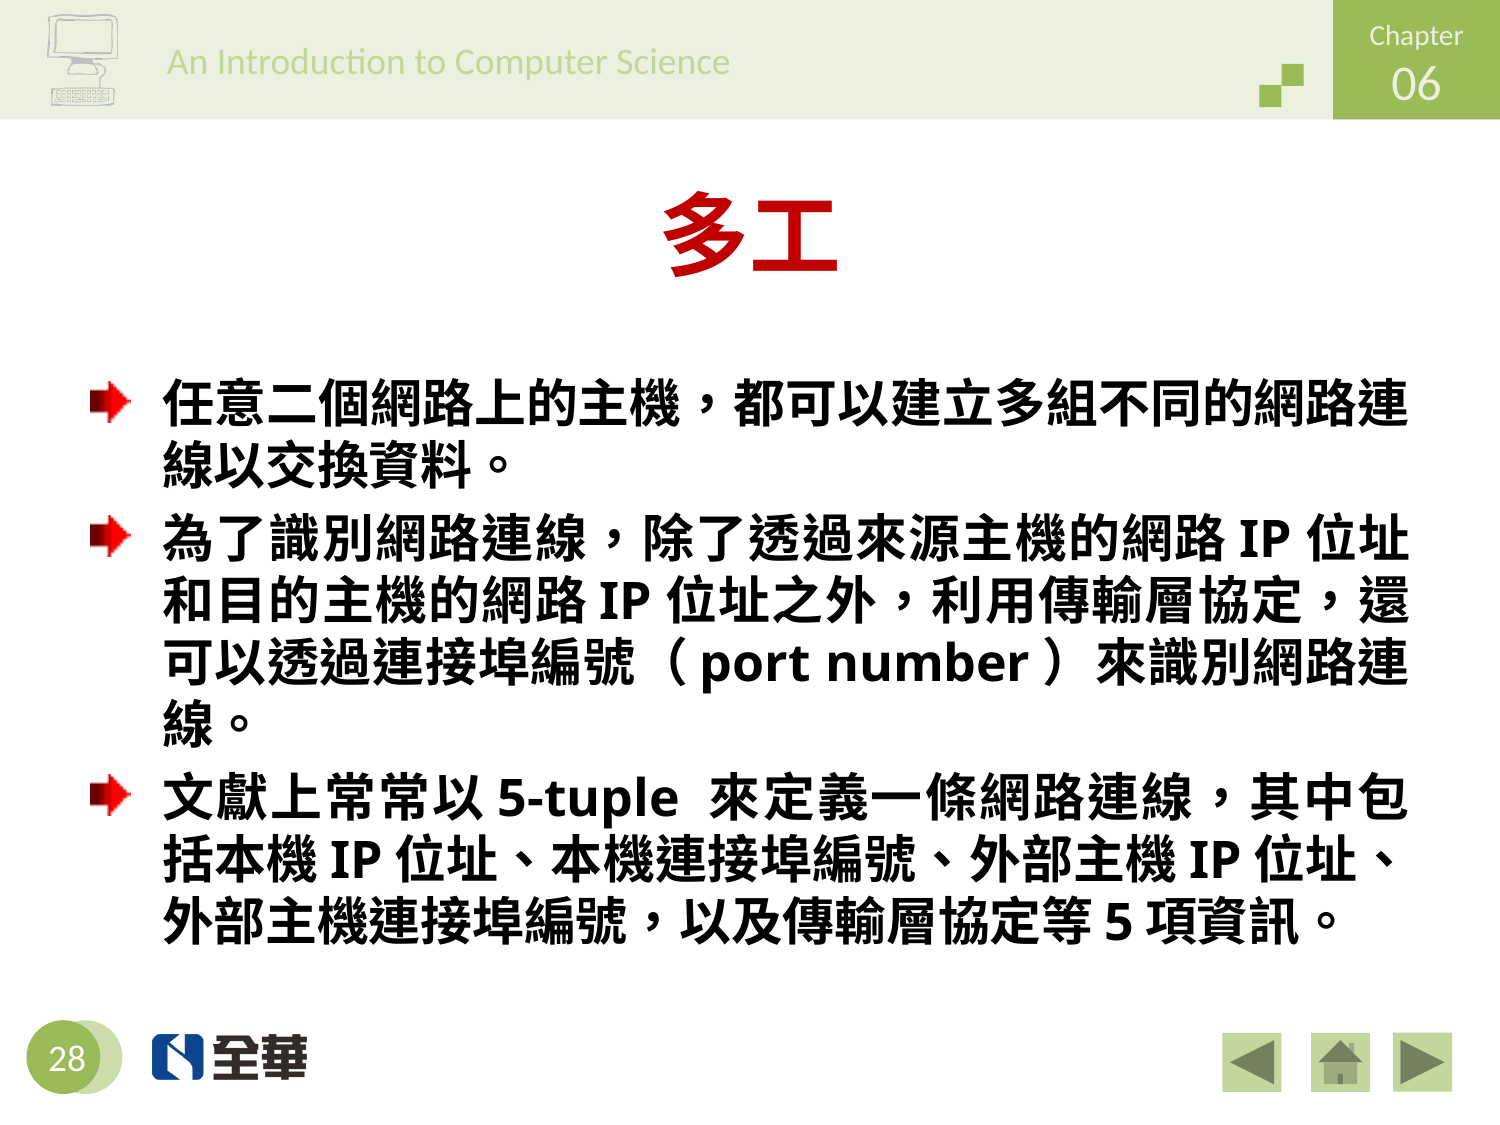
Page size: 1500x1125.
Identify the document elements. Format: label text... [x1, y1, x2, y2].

picture [90, 381, 131, 423]
picture [90, 515, 131, 557]
title 多工 [75, 138, 1425, 327]
picture [152, 1034, 307, 1080]
picture [90, 774, 131, 816]
picture [47, 14, 118, 106]
list 任意二個網路上的主機，都可以建立多組不同的網路連線以交換資料。 為了識別網路連線，除了透過來源主機的網路IP位址和目的主機的網路IP位址之外，利用傳輸層協定，還可以透過連接埠編號（port number）來識別網路連線。 文獻上常常以5-tuple 來定義一條網路連線，其中包括本機IP位址、本機連接埠編號、外部主機IP位址、外部主機連接埠編號，以及傳輸層協定等5項資訊。 [75, 363, 1425, 1005]
